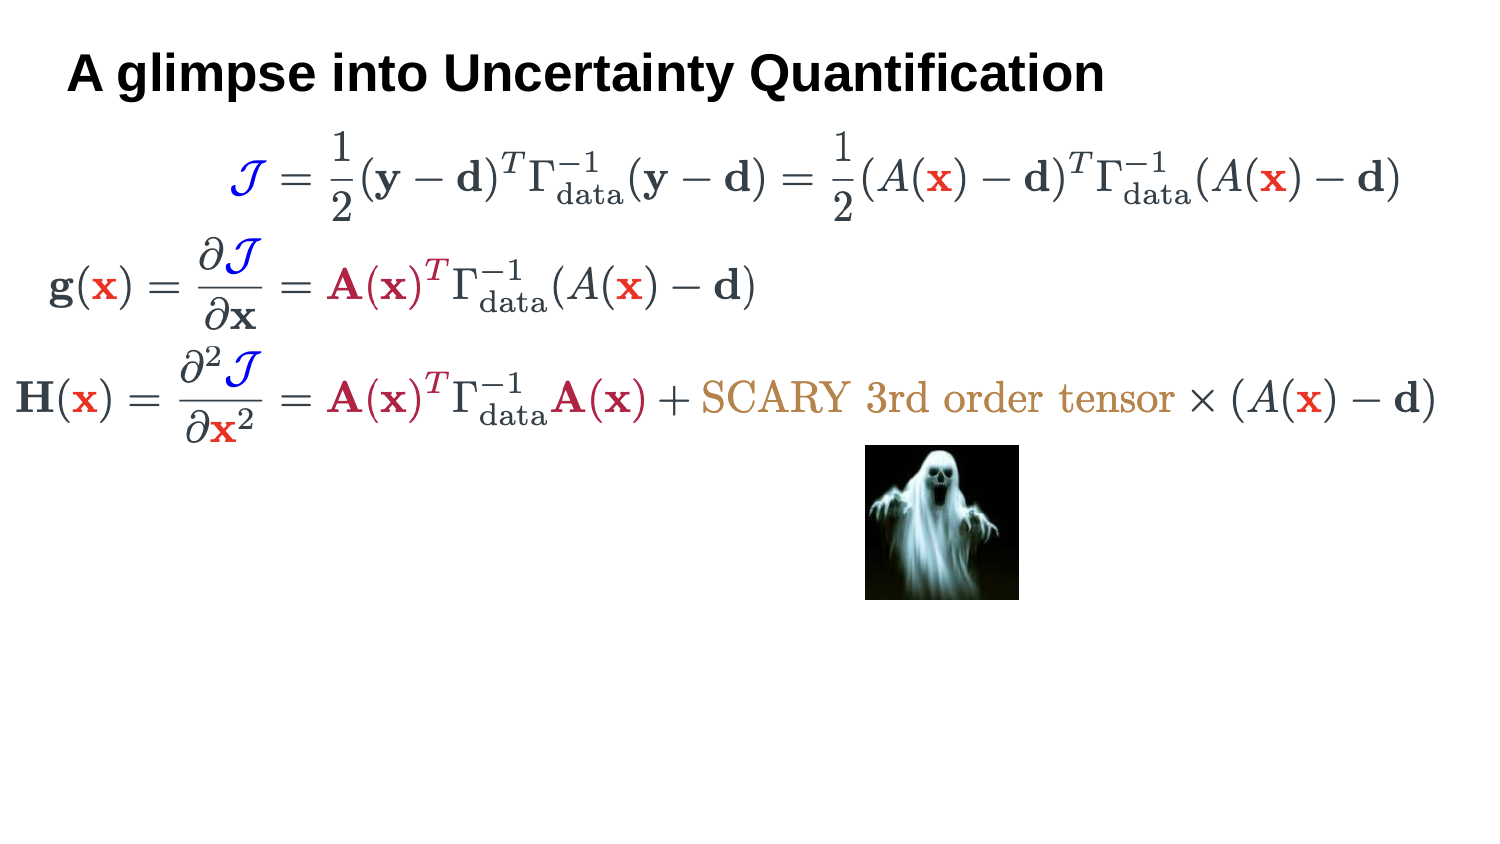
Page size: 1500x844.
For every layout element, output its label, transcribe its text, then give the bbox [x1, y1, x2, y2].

picture [0, 116, 1500, 600]
title A glimpse into Uncertainty Quantification [51, 23, 1449, 115]
